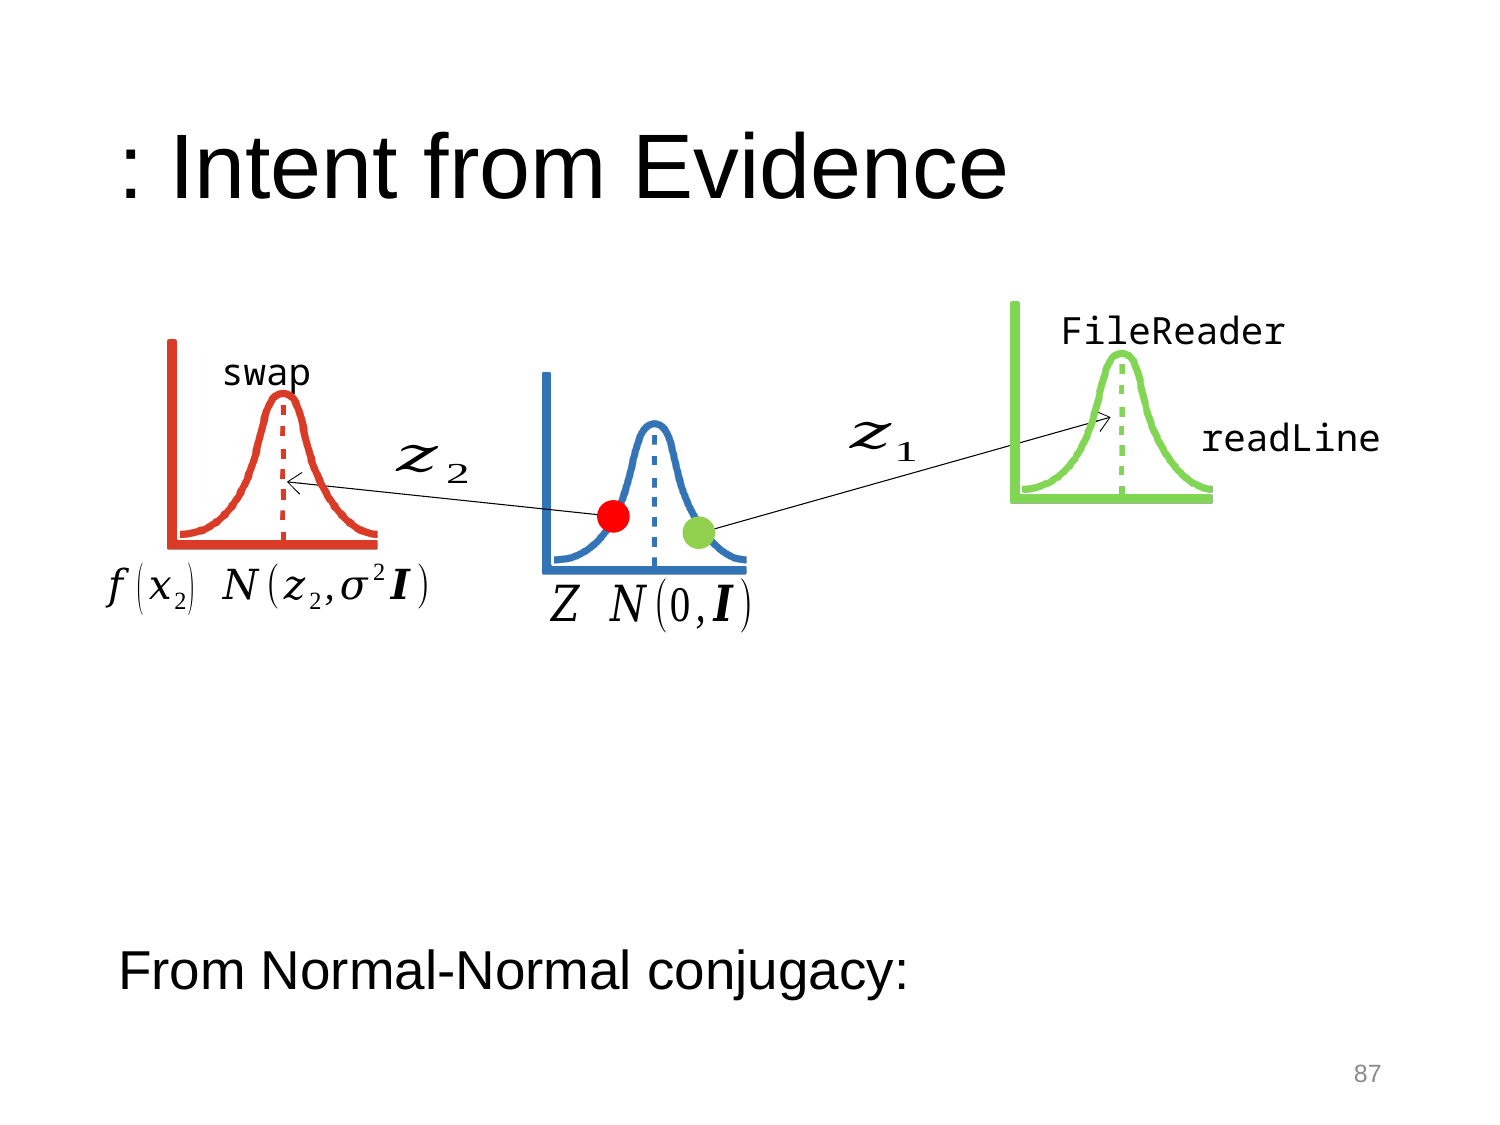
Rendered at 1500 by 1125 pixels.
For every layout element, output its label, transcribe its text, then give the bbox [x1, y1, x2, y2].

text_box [103, 299, 1413, 636]
slide_number 87 [1059, 1042, 1397, 1103]
